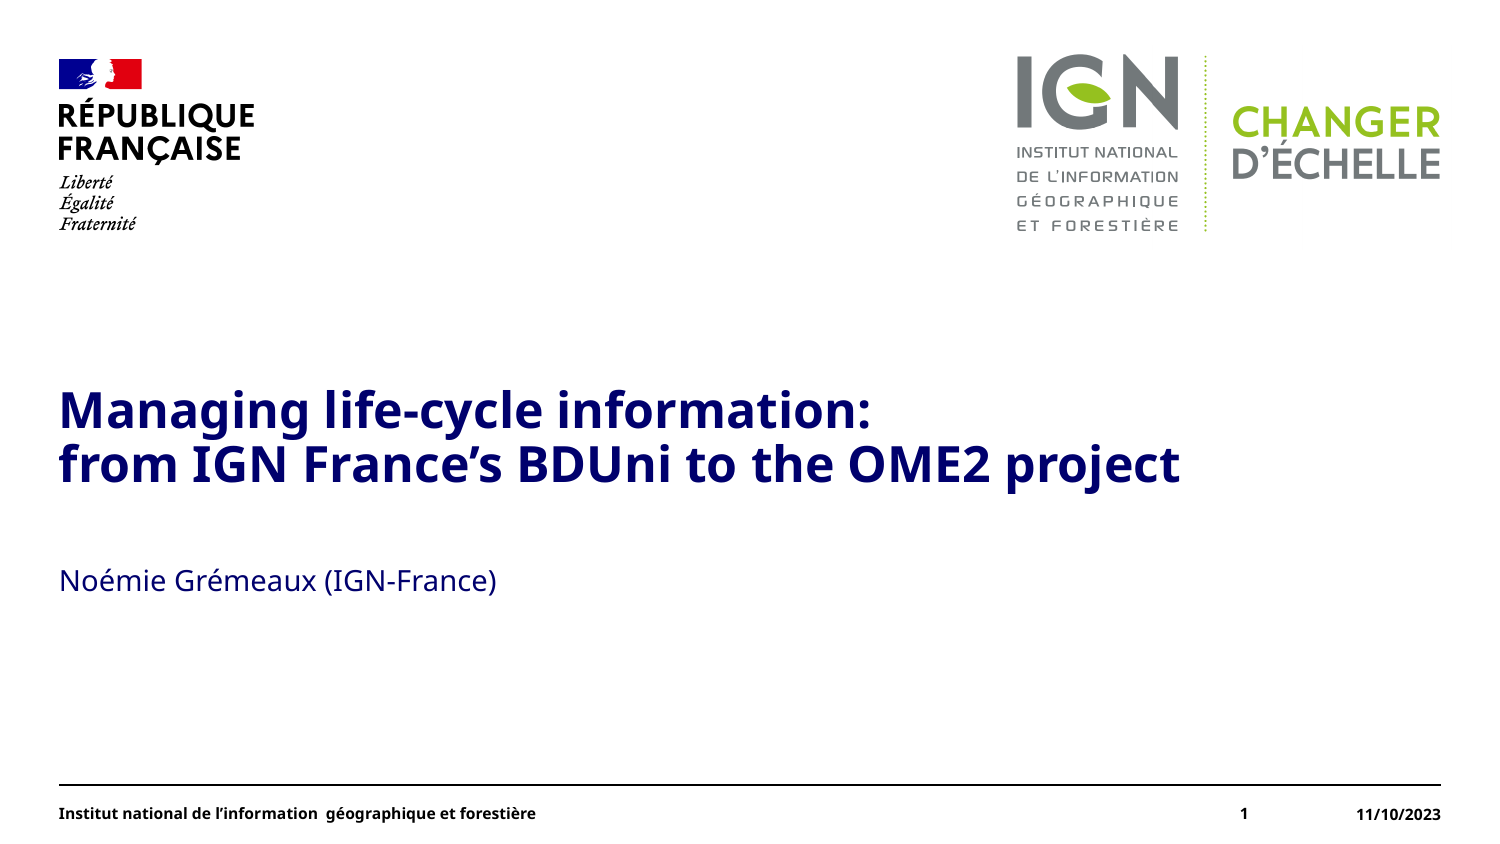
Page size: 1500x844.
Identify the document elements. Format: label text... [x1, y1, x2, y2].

slide_number 1 [1027, 784, 1249, 844]
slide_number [1249, 784, 1441, 844]
footer Institut national de l’information géographique et forestière [59, 784, 1027, 844]
picture [1003, 45, 1452, 250]
picture [29, 29, 266, 266]
list Managing life-cycle information: from IGN France’s BDUni to the OME2 project Noémie Grémeaux (IGN-France) [59, 384, 1441, 726]
